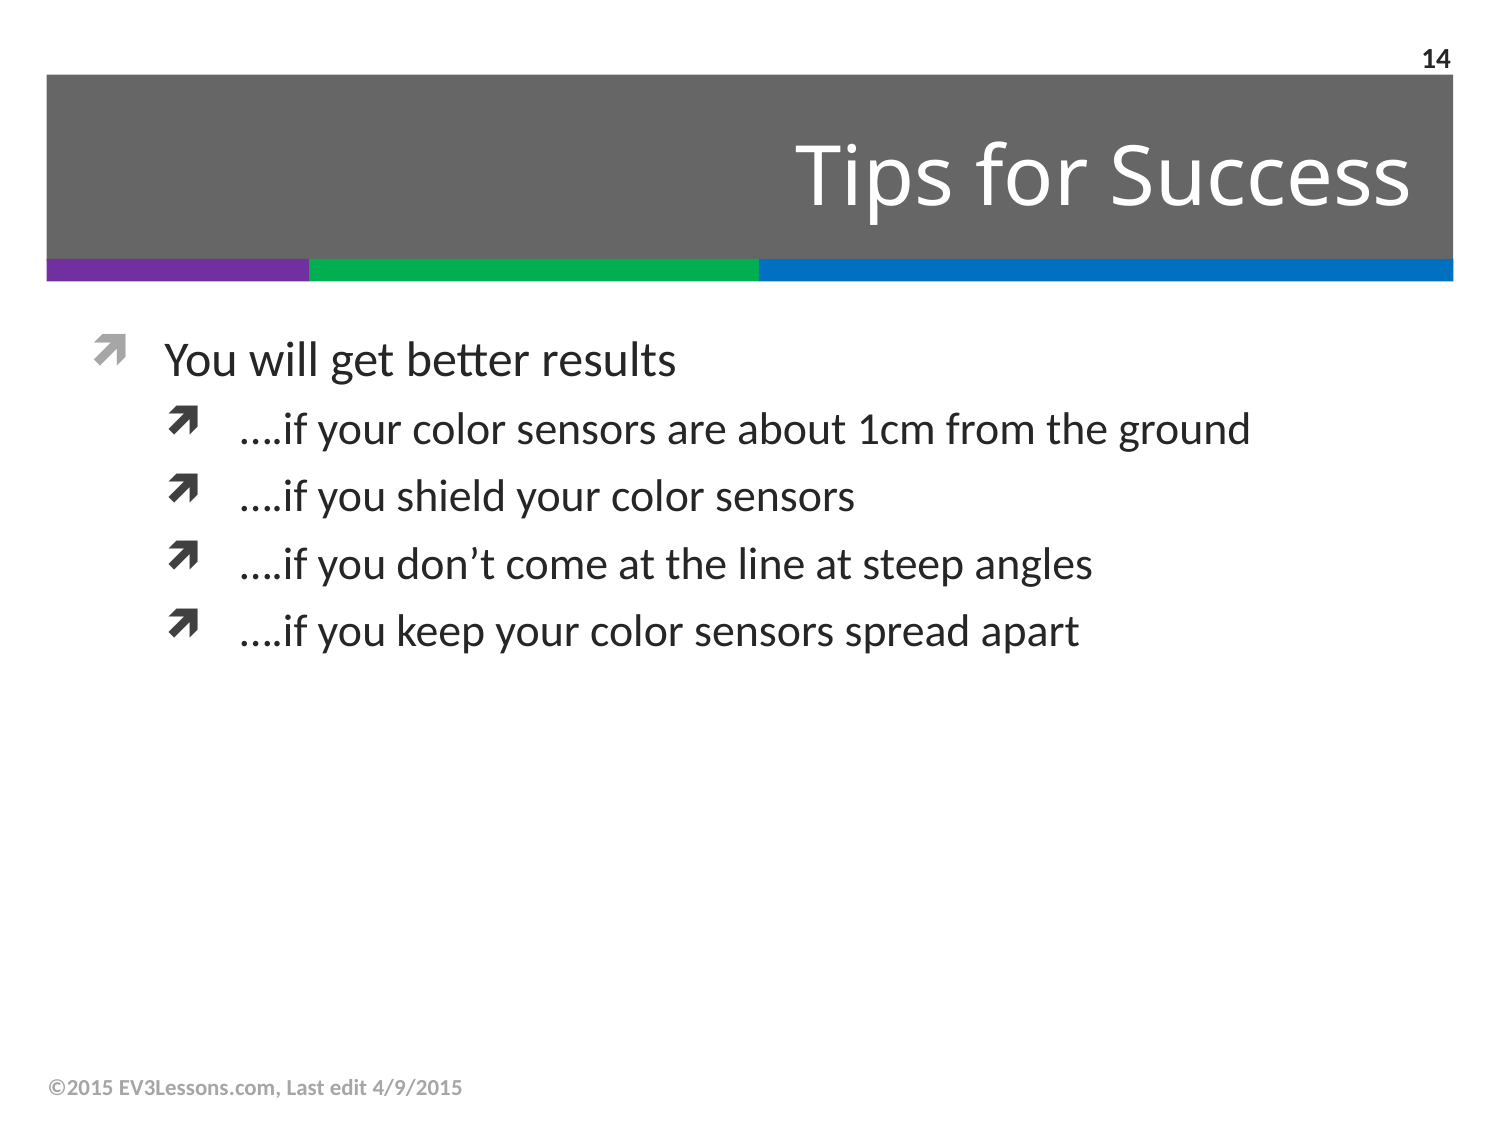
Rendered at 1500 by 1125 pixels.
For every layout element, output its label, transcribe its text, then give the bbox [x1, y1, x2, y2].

title Tips for Success [75, 114, 1428, 230]
slide_number 14 [1362, 27, 1466, 87]
footer ©2015 EV3Lessons.com, Last edit 4/9/2015 [32, 1055, 1038, 1116]
list You will get better results ….if your color sensors are about 1cm from the ground ….if you shield your color sensors ….if you don’t come at the line at steep angles ….if you keep your color sensors spread apart [75, 318, 1428, 1037]
